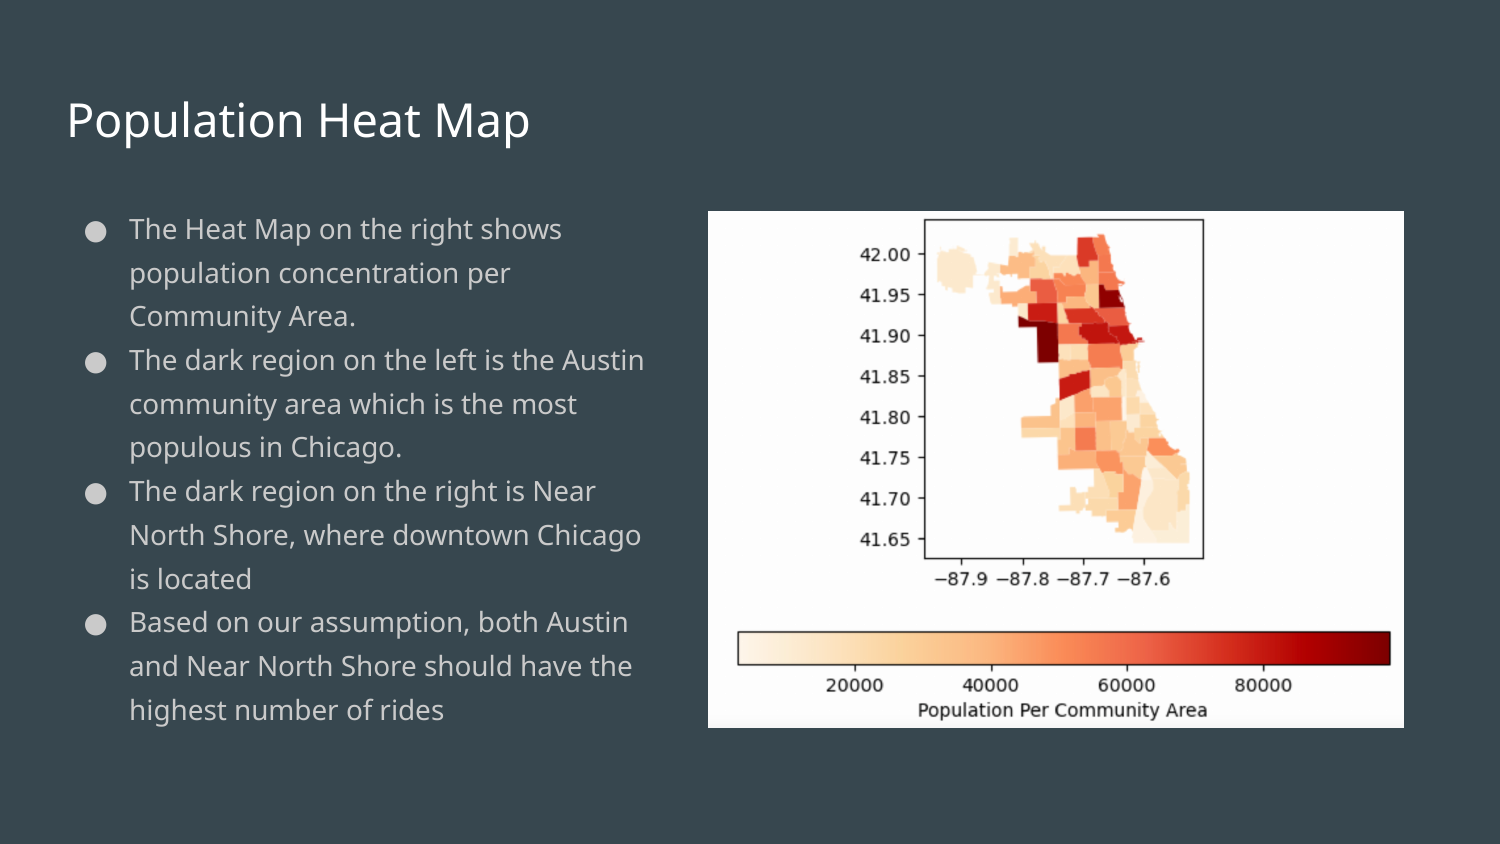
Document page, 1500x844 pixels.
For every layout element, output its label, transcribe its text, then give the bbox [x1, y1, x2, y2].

list The Heat Map on the right shows population concentration per Community Area. The dark region on the left is the Austin community area which is the most populous in Chicago. The dark region on the right is Near North Shore, where downtown Chicago is located Based on our assumption, both Austin and Near North Shore should have the highest number of rides [51, 189, 669, 750]
title Population Heat Map [51, 72, 1449, 167]
picture [708, 210, 1404, 728]
